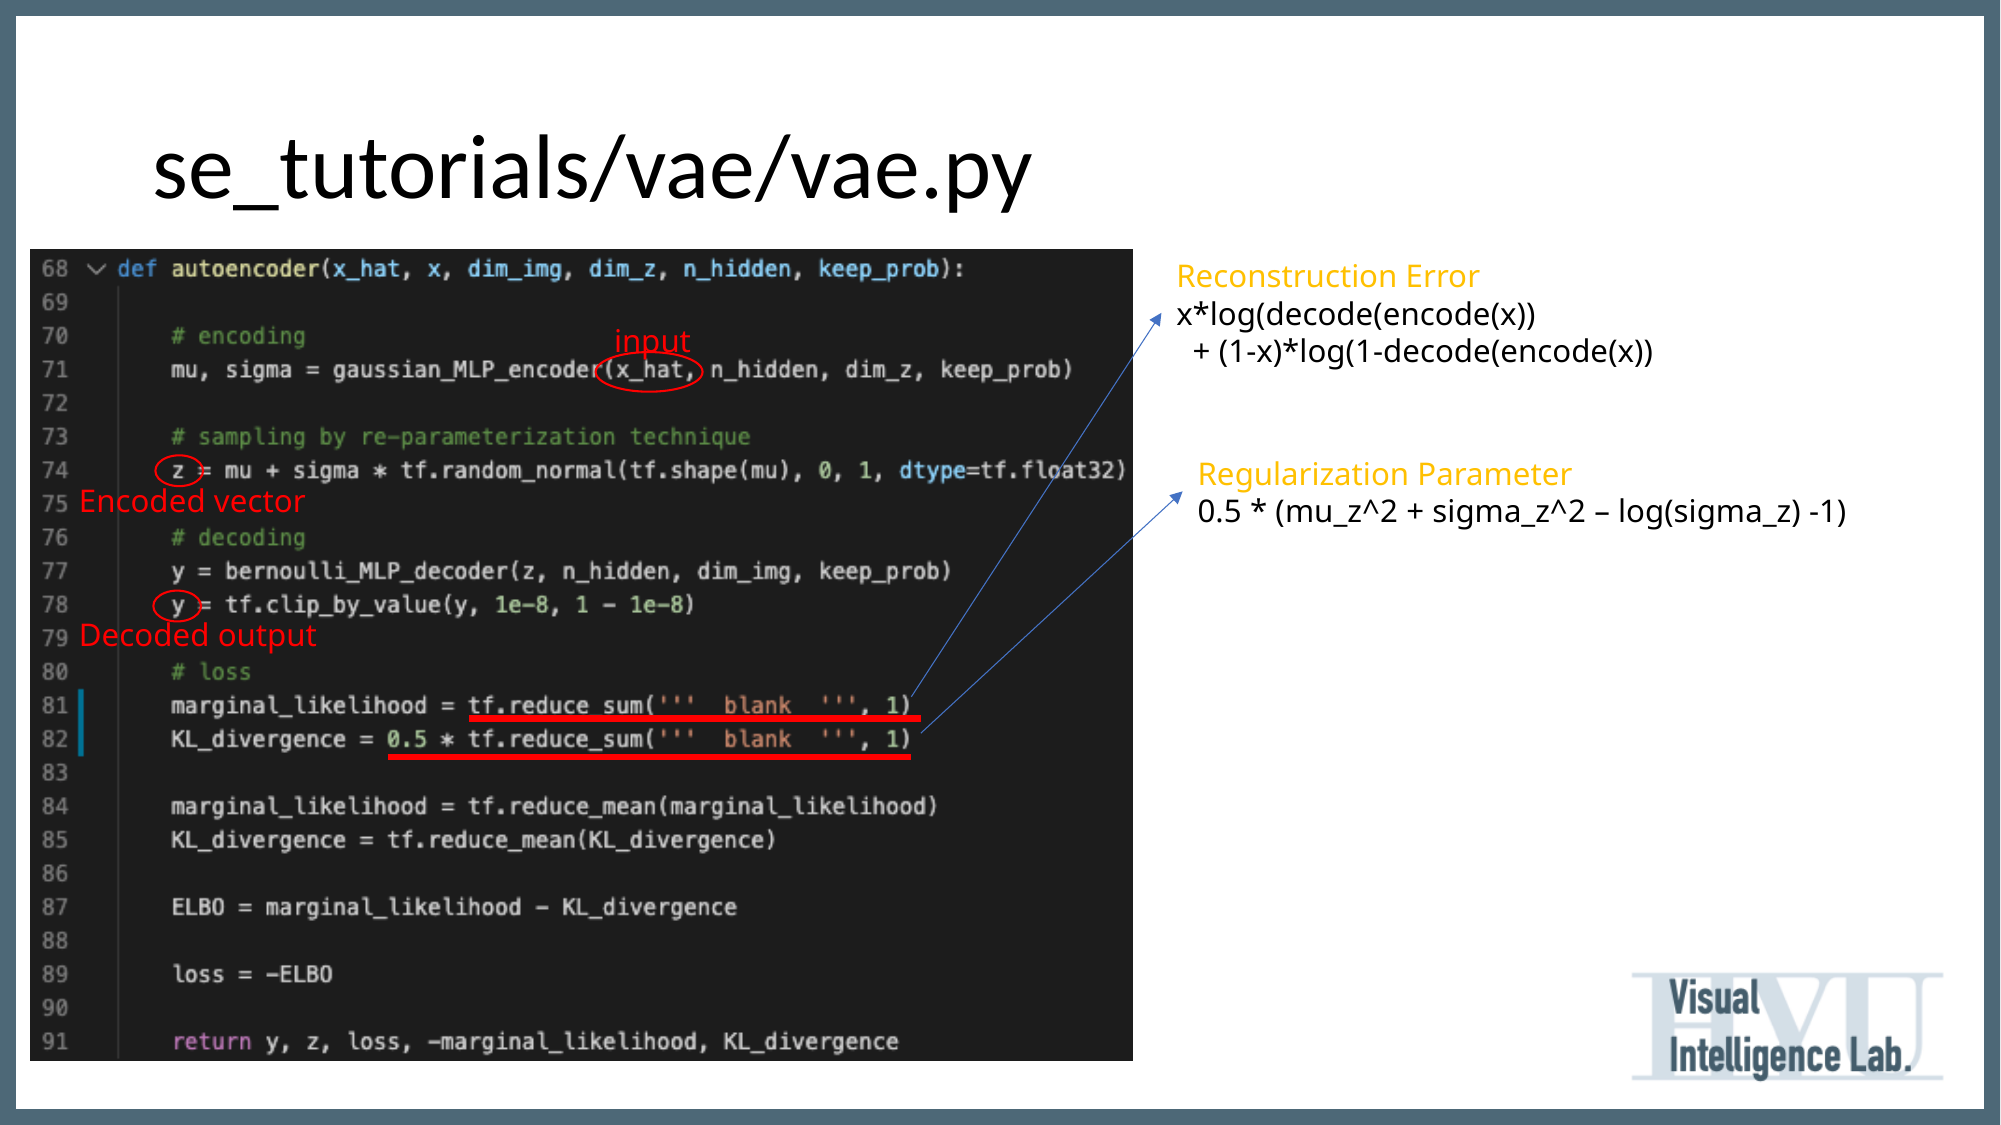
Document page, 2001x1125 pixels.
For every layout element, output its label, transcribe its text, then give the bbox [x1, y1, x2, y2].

text_box Regularization Parameter 0.5 * (mu_z^2 + sigma_z^2 – log(sigma_z) -1) [1182, 446, 2000, 537]
text_box Reconstruction Error x*log(decode(encode(x)) + (1-x)*log(1-decode(encode(x)) [1161, 249, 1979, 377]
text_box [920, 491, 1183, 734]
picture [30, 249, 1133, 1061]
picture [1627, 966, 1952, 1086]
title se_tutorials/vae/vae.py [137, 59, 1872, 278]
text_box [911, 313, 1162, 697]
